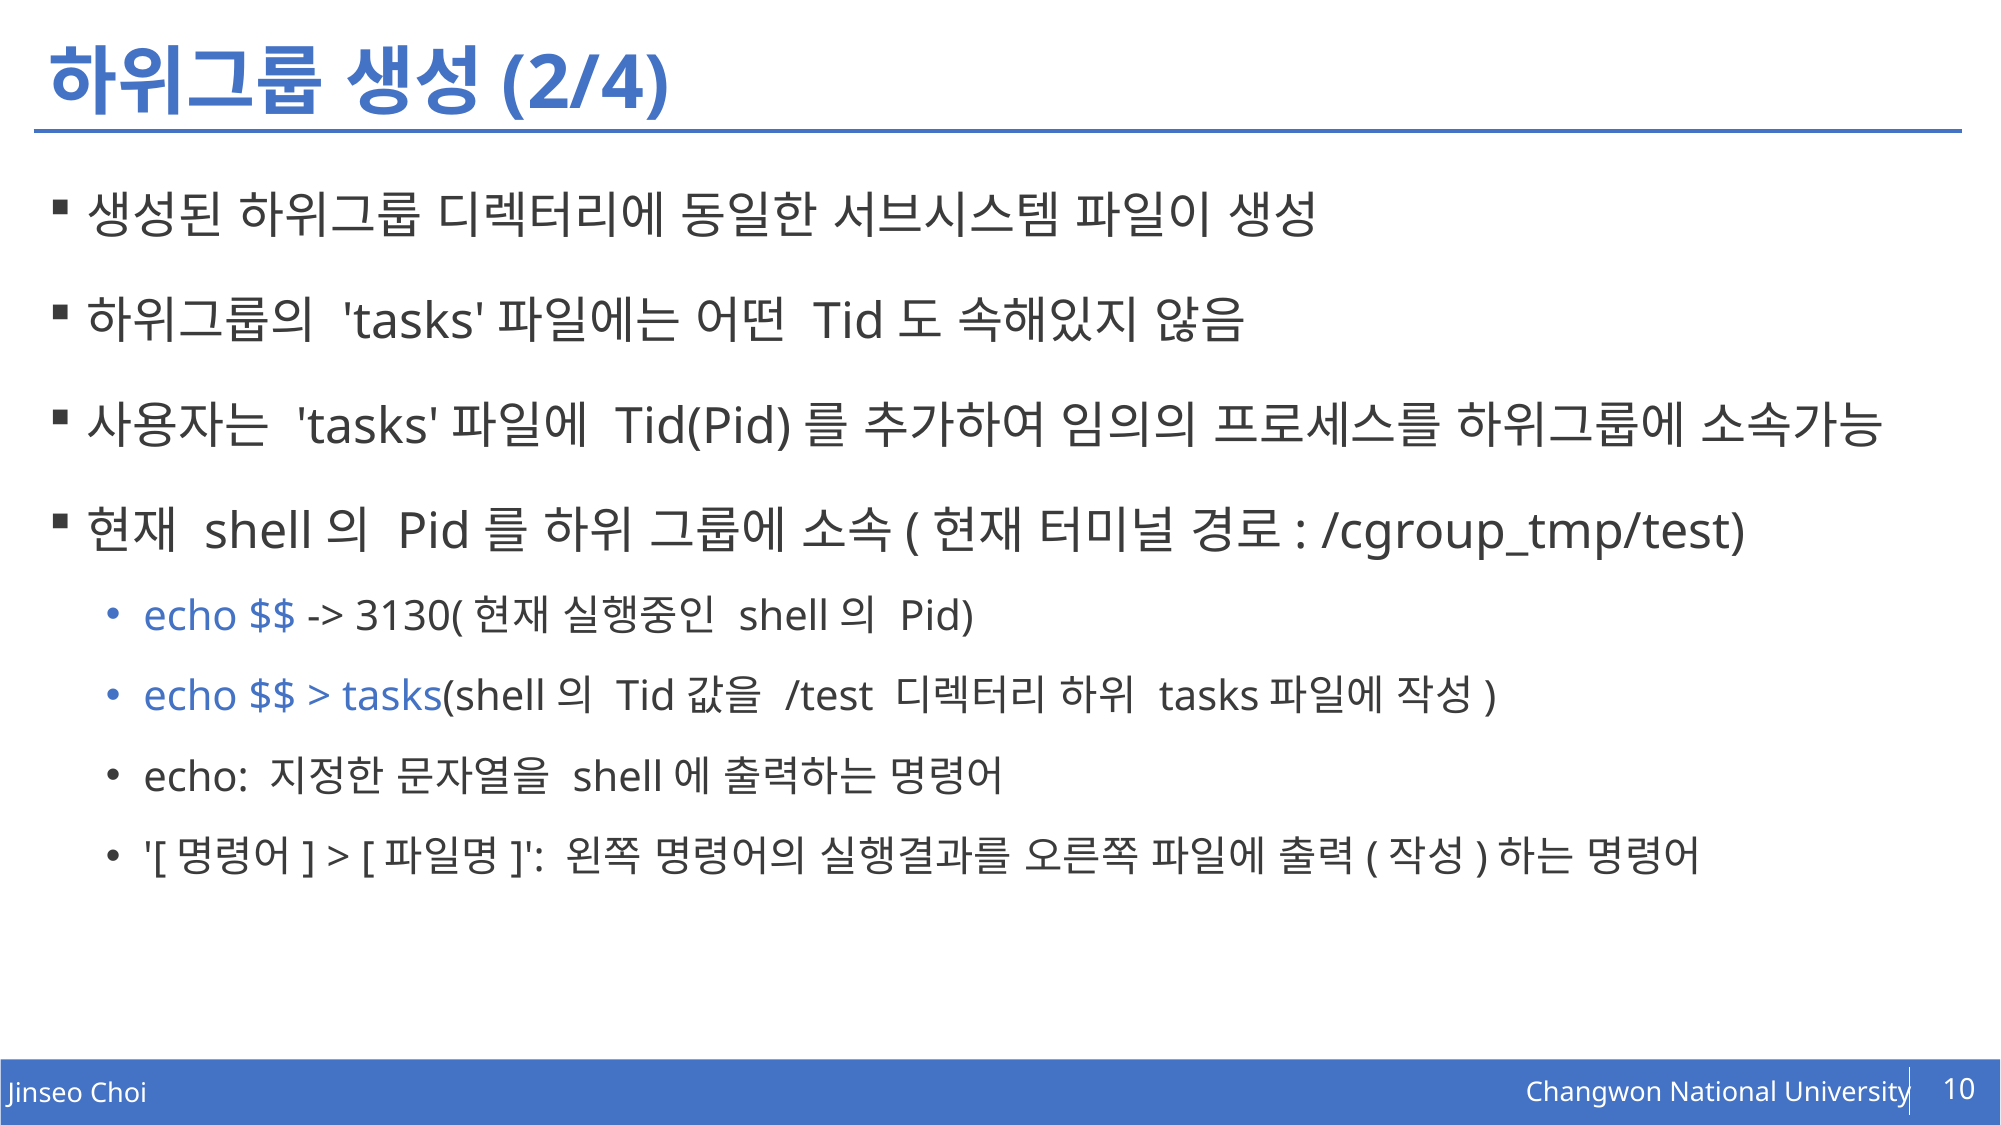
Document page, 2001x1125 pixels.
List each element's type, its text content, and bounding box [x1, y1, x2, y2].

title 하위그룹 생성(2/4) [33, 27, 1963, 143]
slide_number 10 [1922, 1060, 1996, 1121]
list 생성된 하위그룹 디렉터리에 동일한 서브시스템 파일이 생성 하위그룹의 'tasks'파일에는 어떤 Tid도 속해있지 않음 사용자는 'tasks'파일에 Tid(Pid)를 추가하여 임의의 프로세스를 하위그룹에 소속가능 현재 shell의 Pid를 하위 그룹에 소속(현재 터미널 경로: /cgroup_tmp/test) echo $$ -> 3130(현재 실행중인 shell의 Pid) echo $$ > tasks(shell의 Tid값을 /test 디렉터리 하위 tasks파일에 작성) echo: 지정한 문자열을 shell에 출력하는 명령어 '[명령어] > [파일명]': 왼쪽 명령어의 실행결과를 오른쪽 파일에 출력(작성)하는 명령어 [33, 152, 1963, 997]
